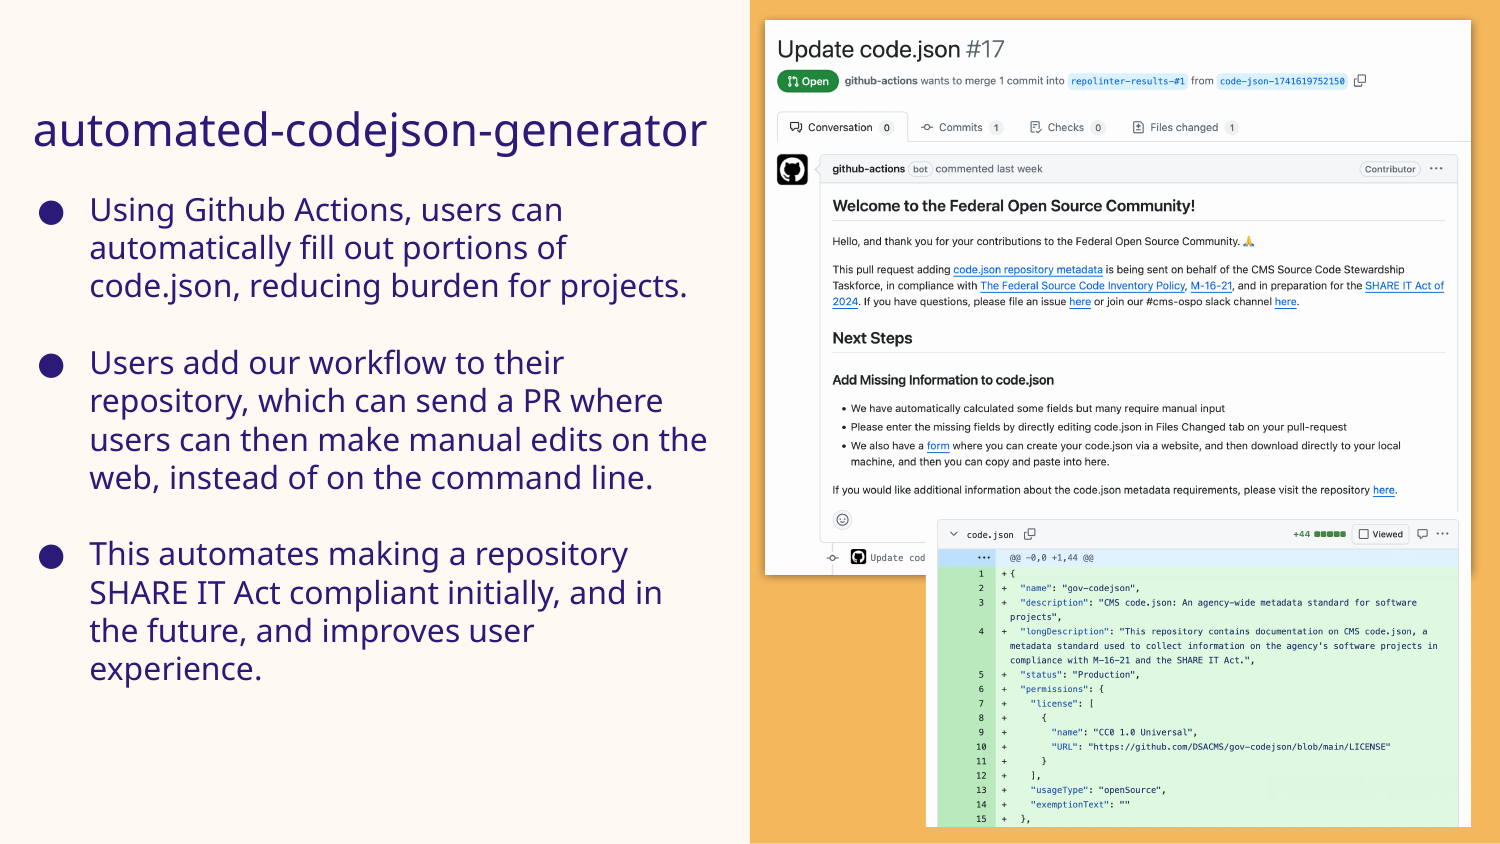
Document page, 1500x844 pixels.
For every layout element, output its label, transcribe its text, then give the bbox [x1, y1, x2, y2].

text_box Using Github Actions, users can automatically fill out portions of code.json, reducing burden for projects. Users add our workflow to their repository, which can send a PR where users can then make manual edits on the web, instead of on the command line. This automates making a repository SHARE IT Act compliant initially, and in the future, and improves user experience. [17, 129, 713, 776]
text_box automated-codejson-generator [32, 93, 729, 168]
picture [765, 20, 1472, 828]
